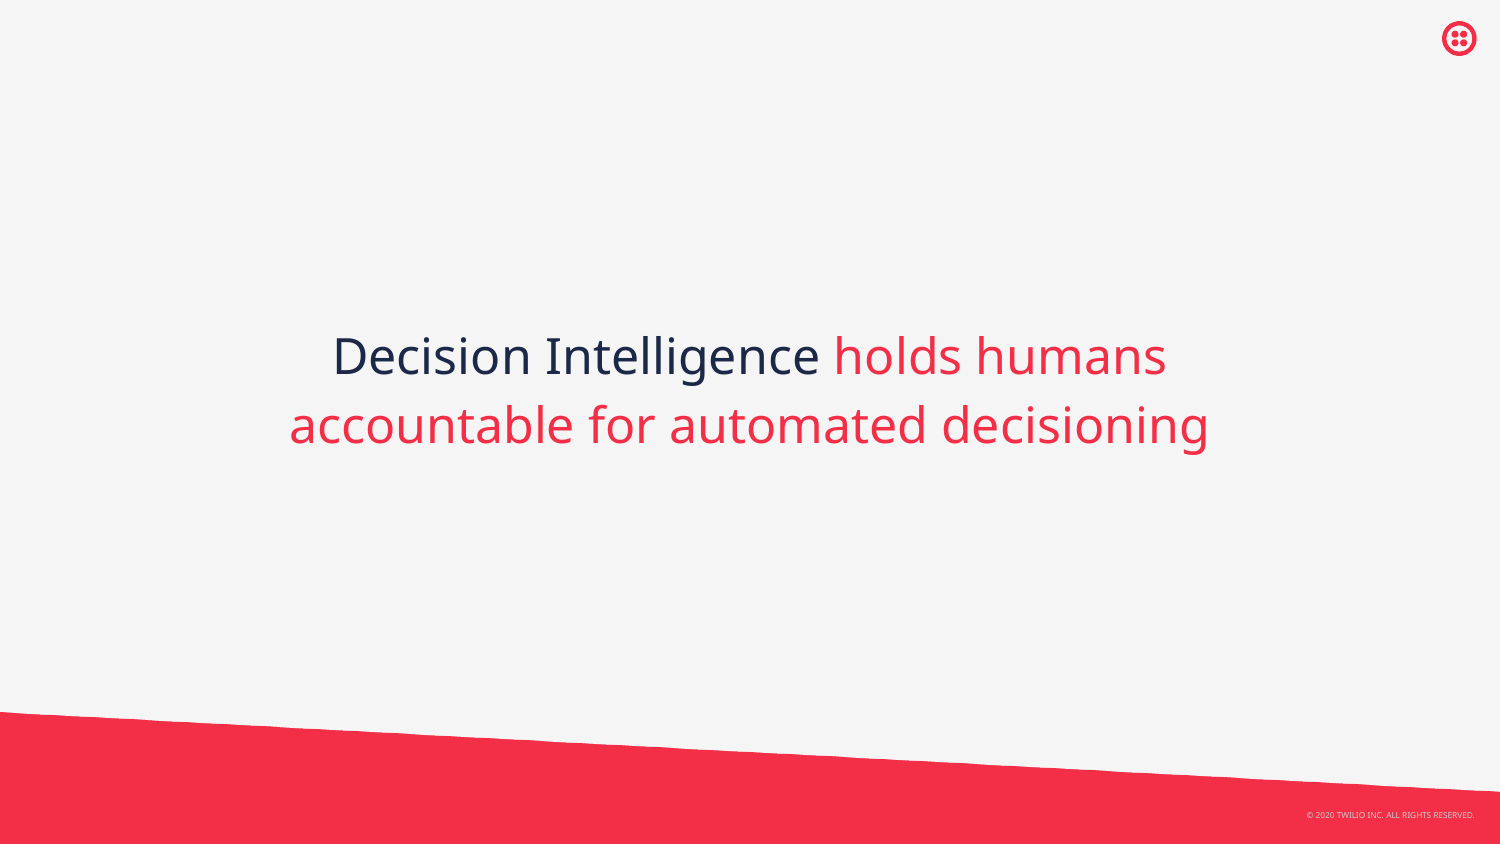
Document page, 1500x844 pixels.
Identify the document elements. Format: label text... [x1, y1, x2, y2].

title Decision Intelligence holds humans accountable for automated decisioning [223, 235, 1277, 534]
picture [1439, 17, 1480, 59]
picture [0, 712, 1500, 844]
